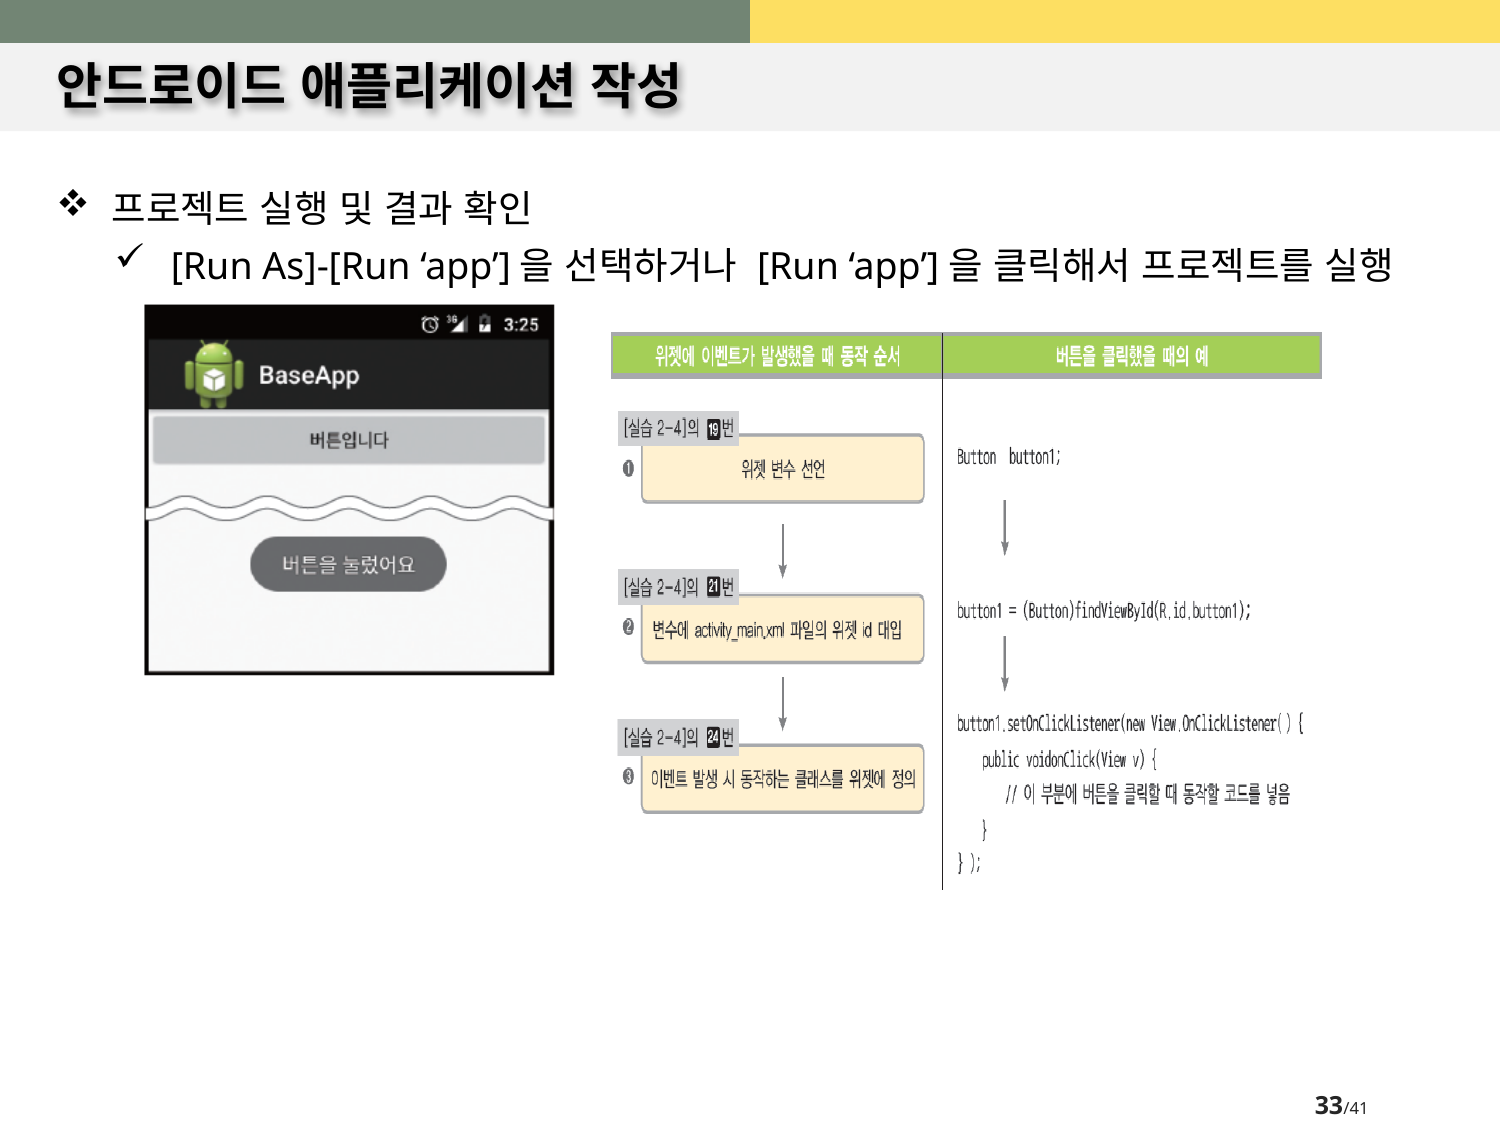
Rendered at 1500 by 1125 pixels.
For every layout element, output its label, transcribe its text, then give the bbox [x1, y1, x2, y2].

title 안드로이드 애플리케이션 작성 [41, 42, 1459, 128]
picture [91, 297, 558, 681]
picture [607, 325, 1326, 894]
list 프로젝트 실행 및 결과 확인 [Run As]-[Run ‘app’]을 선택하거나 [Run ‘app’]을 클릭해서 프로젝트를 실행 [41, 172, 1459, 1048]
